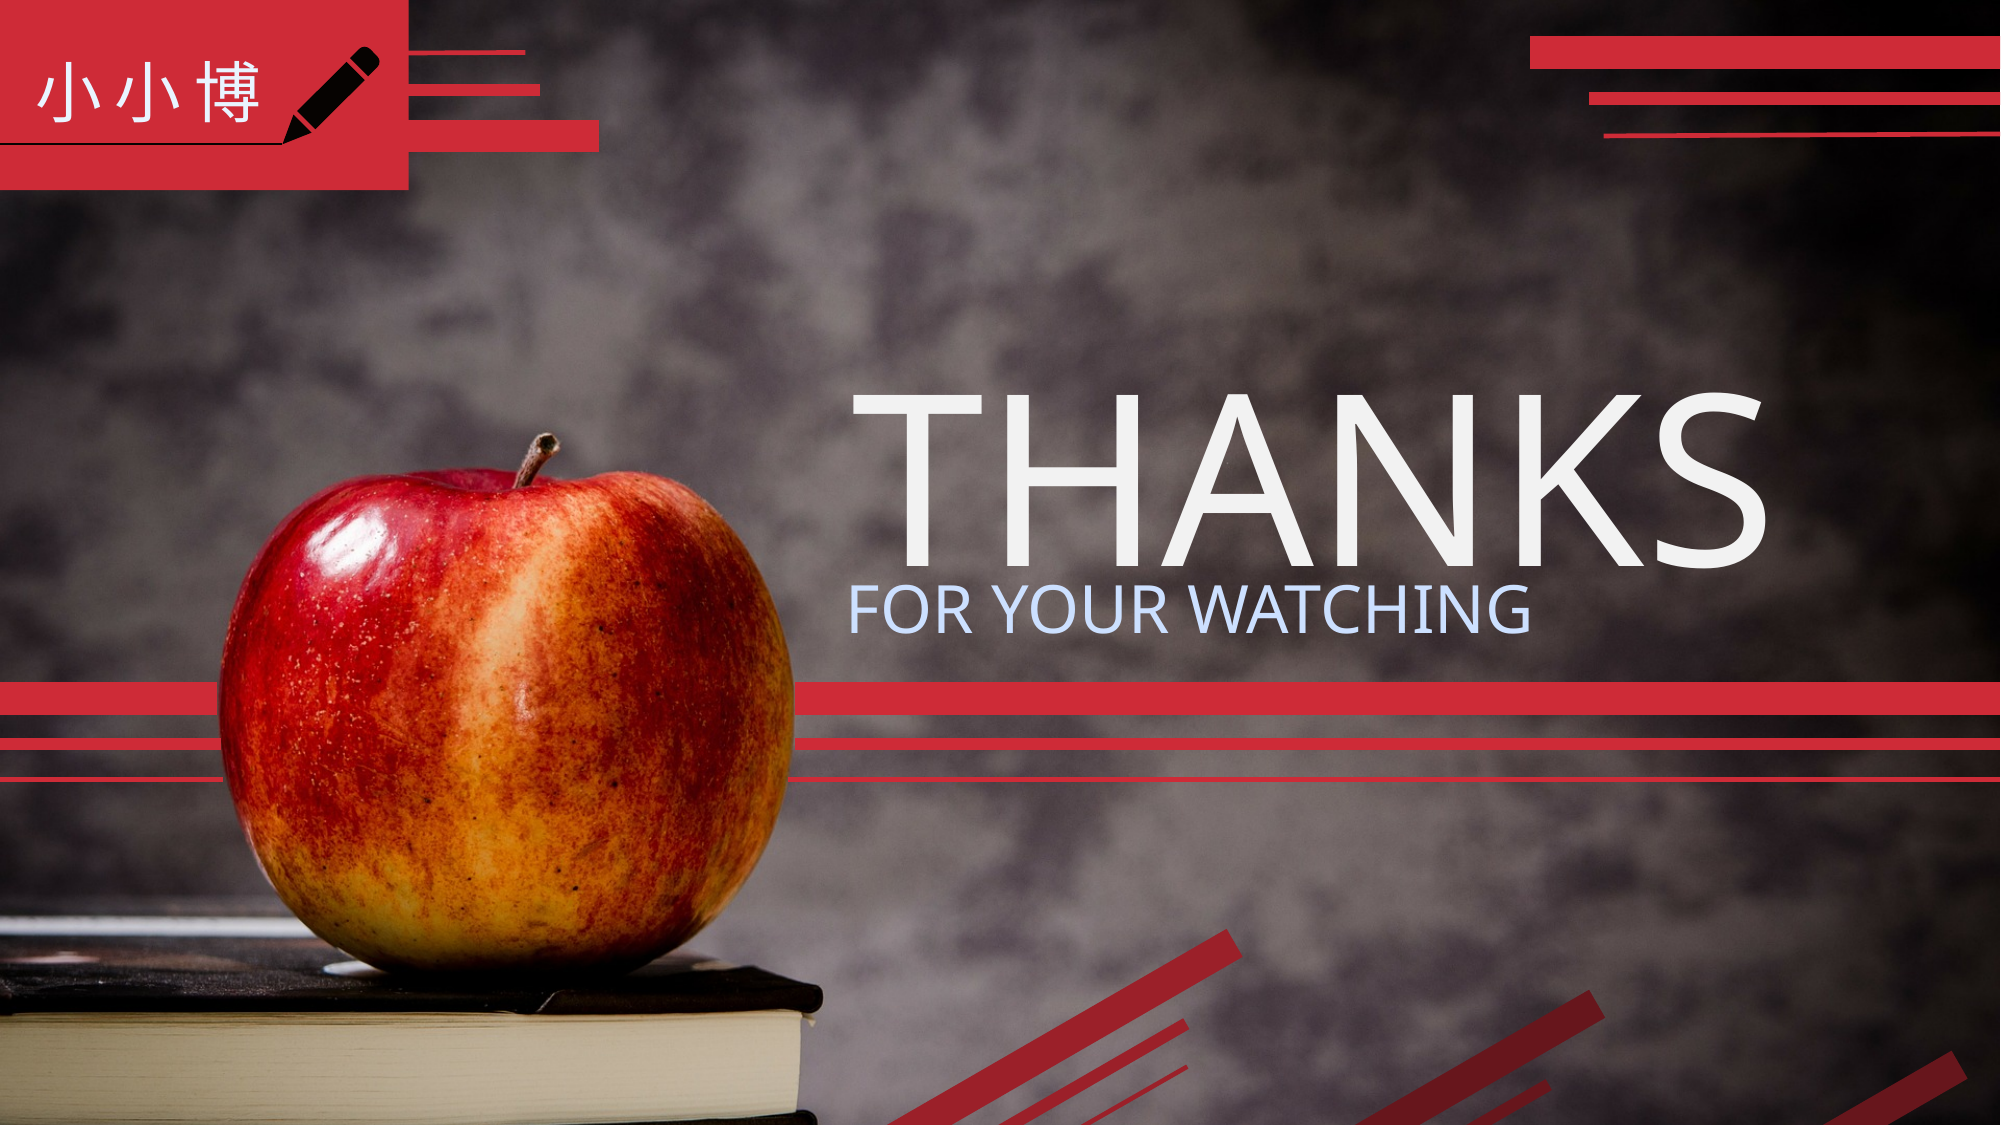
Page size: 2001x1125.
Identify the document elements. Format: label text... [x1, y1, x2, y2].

text_box 小小博 [20, 43, 276, 139]
text_box THANKS [836, 319, 1792, 559]
picture [0, 0, 2000, 1125]
text_box FOR YOUR WATCHING [830, 559, 1797, 655]
